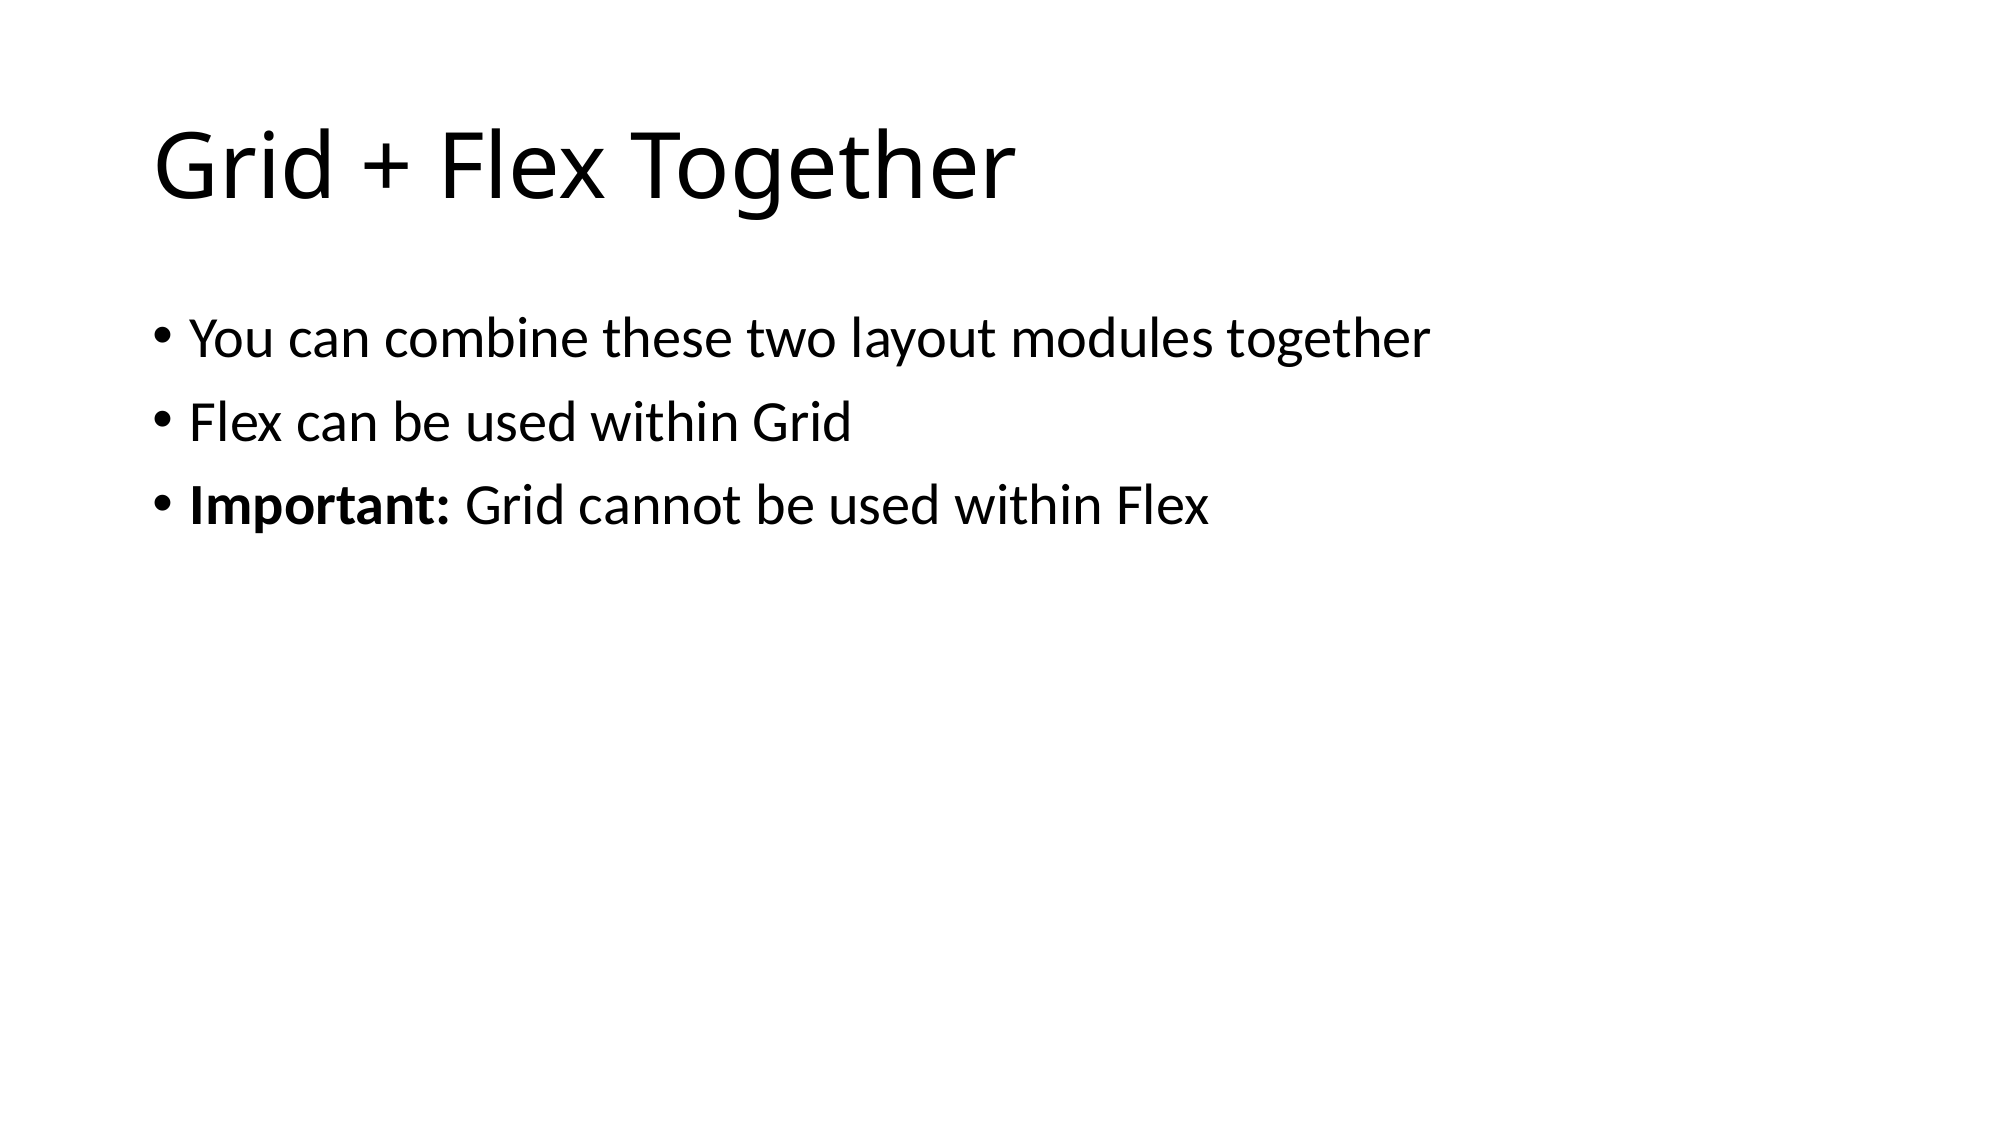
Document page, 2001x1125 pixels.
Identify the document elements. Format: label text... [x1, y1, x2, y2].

list You can combine these two layout modules together Flex can be used within Grid Important: Grid cannot be used within Flex [137, 299, 1863, 1014]
title Grid + Flex Together [137, 59, 1863, 278]
